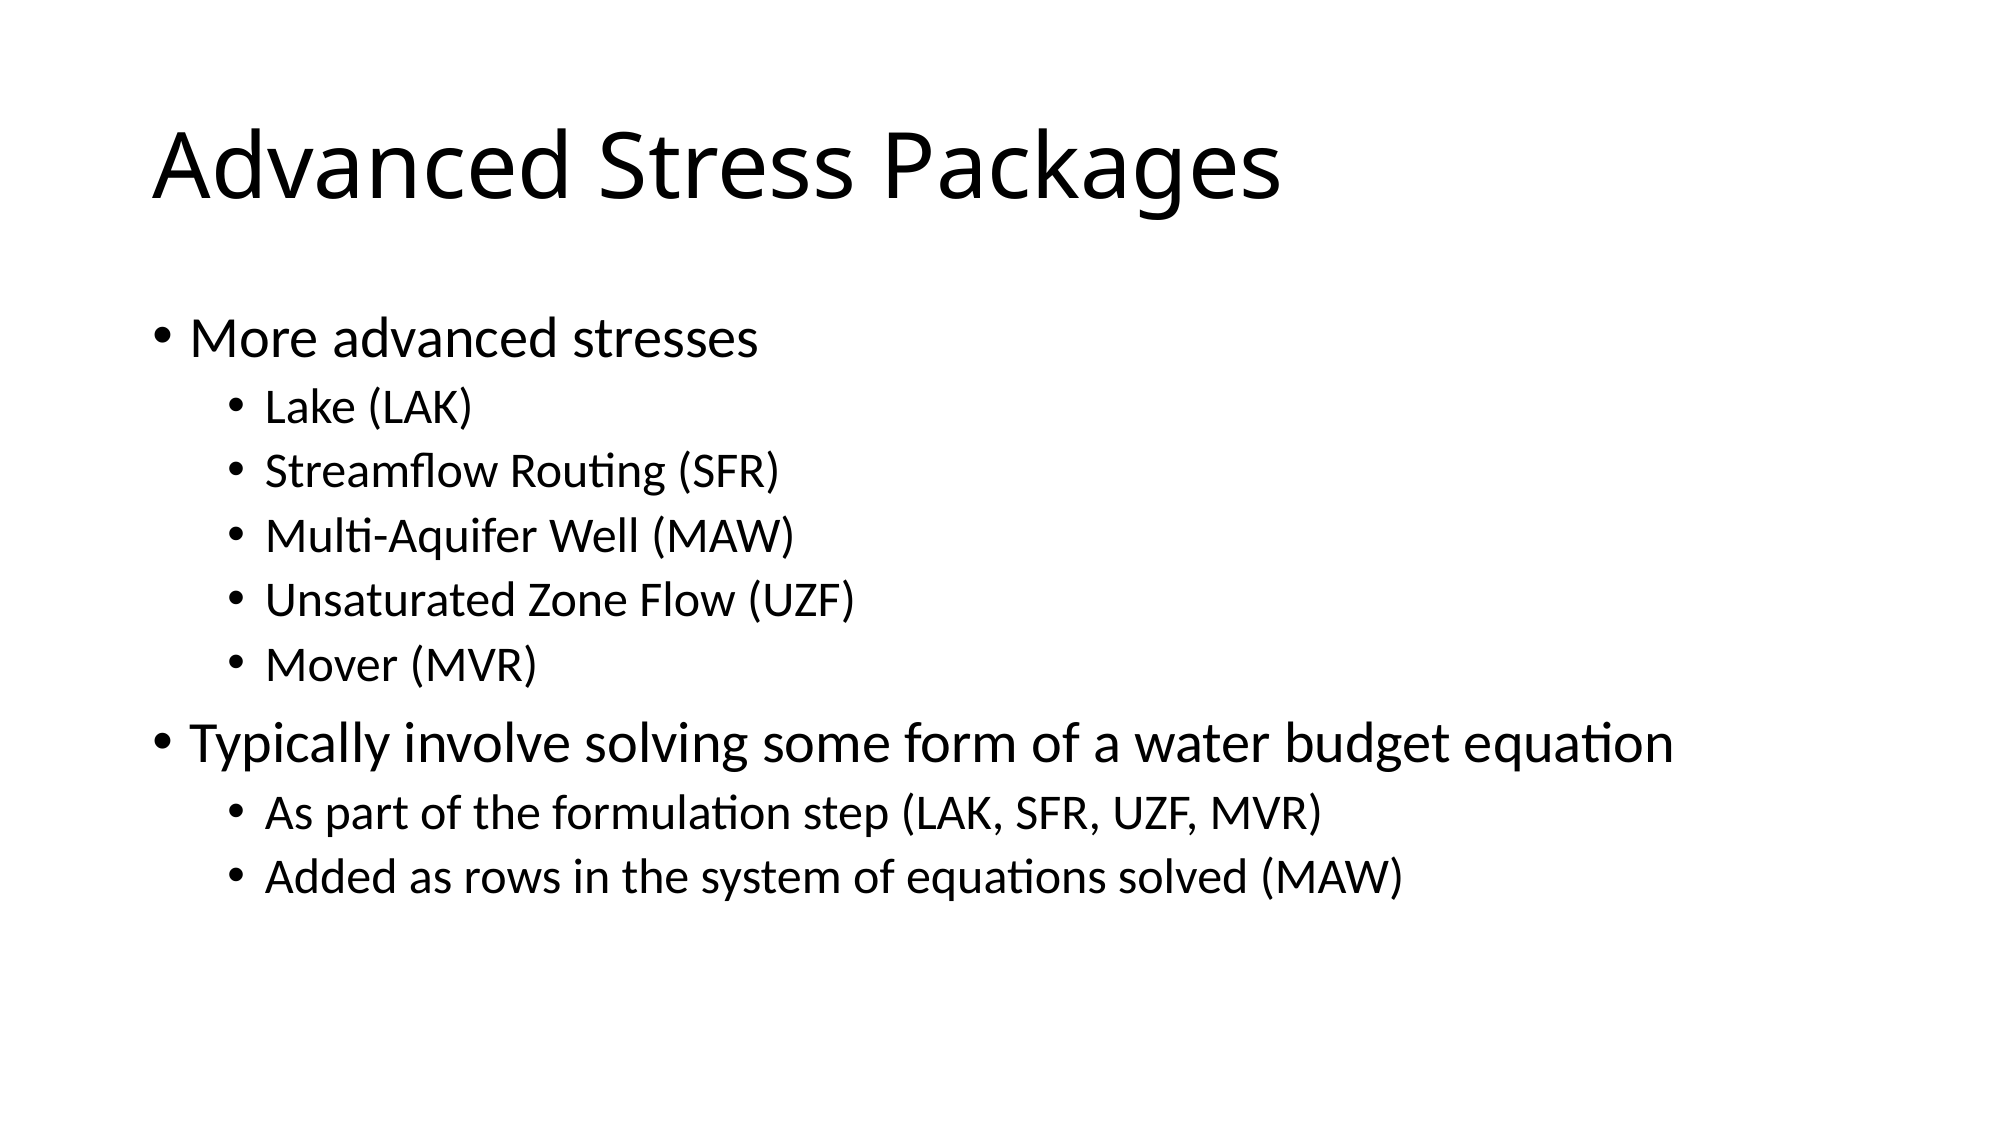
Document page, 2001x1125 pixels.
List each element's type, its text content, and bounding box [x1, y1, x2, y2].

list More advanced stresses Lake (LAK) Streamflow Routing (SFR) Multi-Aquifer Well (MAW) Unsaturated Zone Flow (UZF) Mover (MVR) Typically involve solving some form of a water budget equation As part of the formulation step (LAK, SFR, UZF, MVR) Added as rows in the system of equations solved (MAW) [137, 299, 1863, 1014]
title Advanced Stress Packages [137, 59, 1863, 278]
